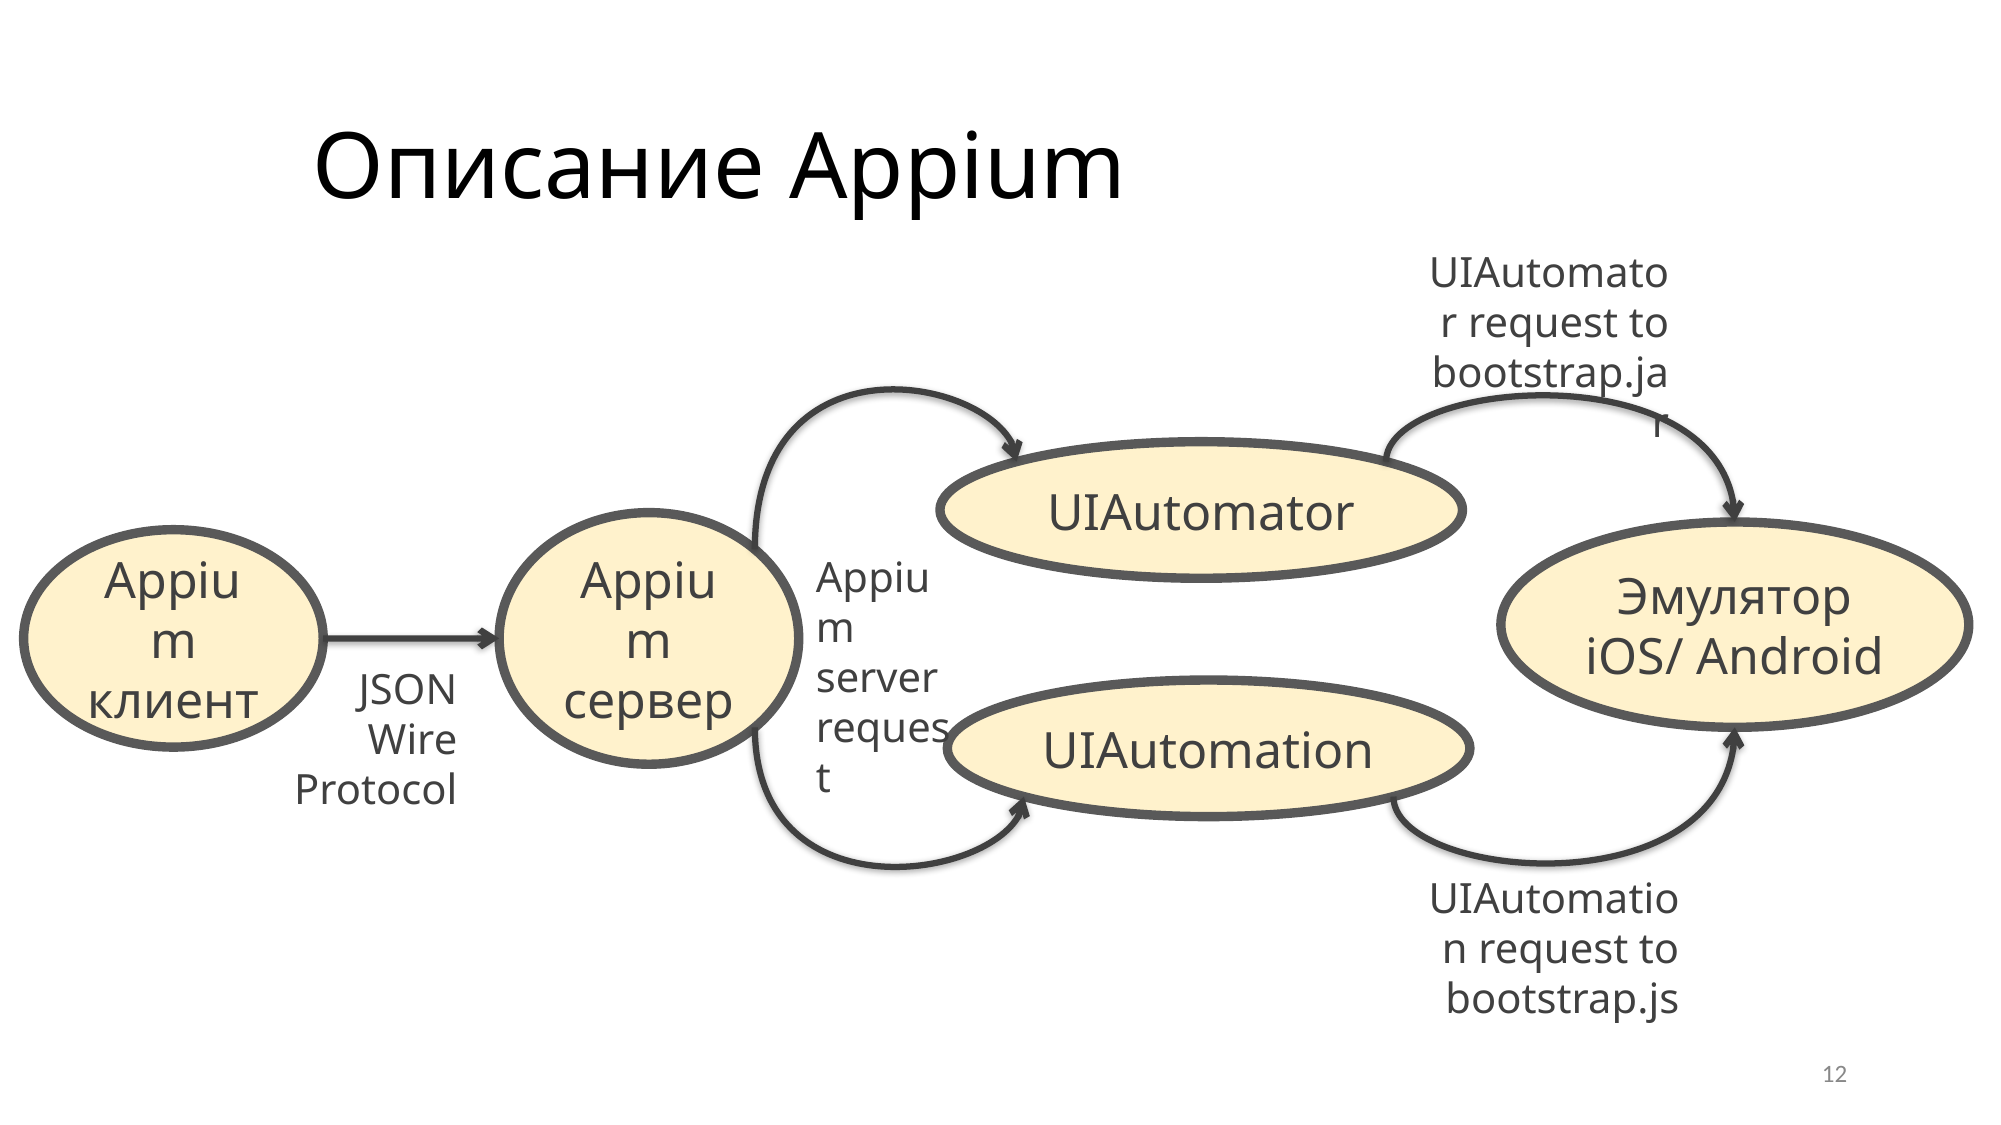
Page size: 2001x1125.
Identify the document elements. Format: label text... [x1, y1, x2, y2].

text_box UIAutomation request to bootstrap.js [1393, 863, 1695, 1029]
title Описание Appium [137, 59, 1303, 278]
text_box UIAutomator [937, 439, 1465, 581]
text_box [1529, 591, 1599, 933]
text_box Appium клиент [21, 527, 326, 750]
text_box JSON Wire Protocol [279, 655, 472, 821]
text_box Appium server request [929, 543, 981, 808]
text_box Appium сервер [497, 510, 801, 767]
text_box UIAutomation [981, 677, 1473, 819]
text_box UIAutomator request to bootstrap.jar [1403, 238, 1684, 454]
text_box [841, 374, 930, 637]
slide_number 12 [1412, 1042, 1863, 1103]
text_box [854, 627, 925, 897]
text_box Эмулятор iOS/ Android [1595, 519, 1971, 730]
text_box Эмулятор iOS/ Android [1498, 577, 1524, 672]
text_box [1529, 317, 1591, 590]
text_box Appium server request [801, 543, 849, 808]
